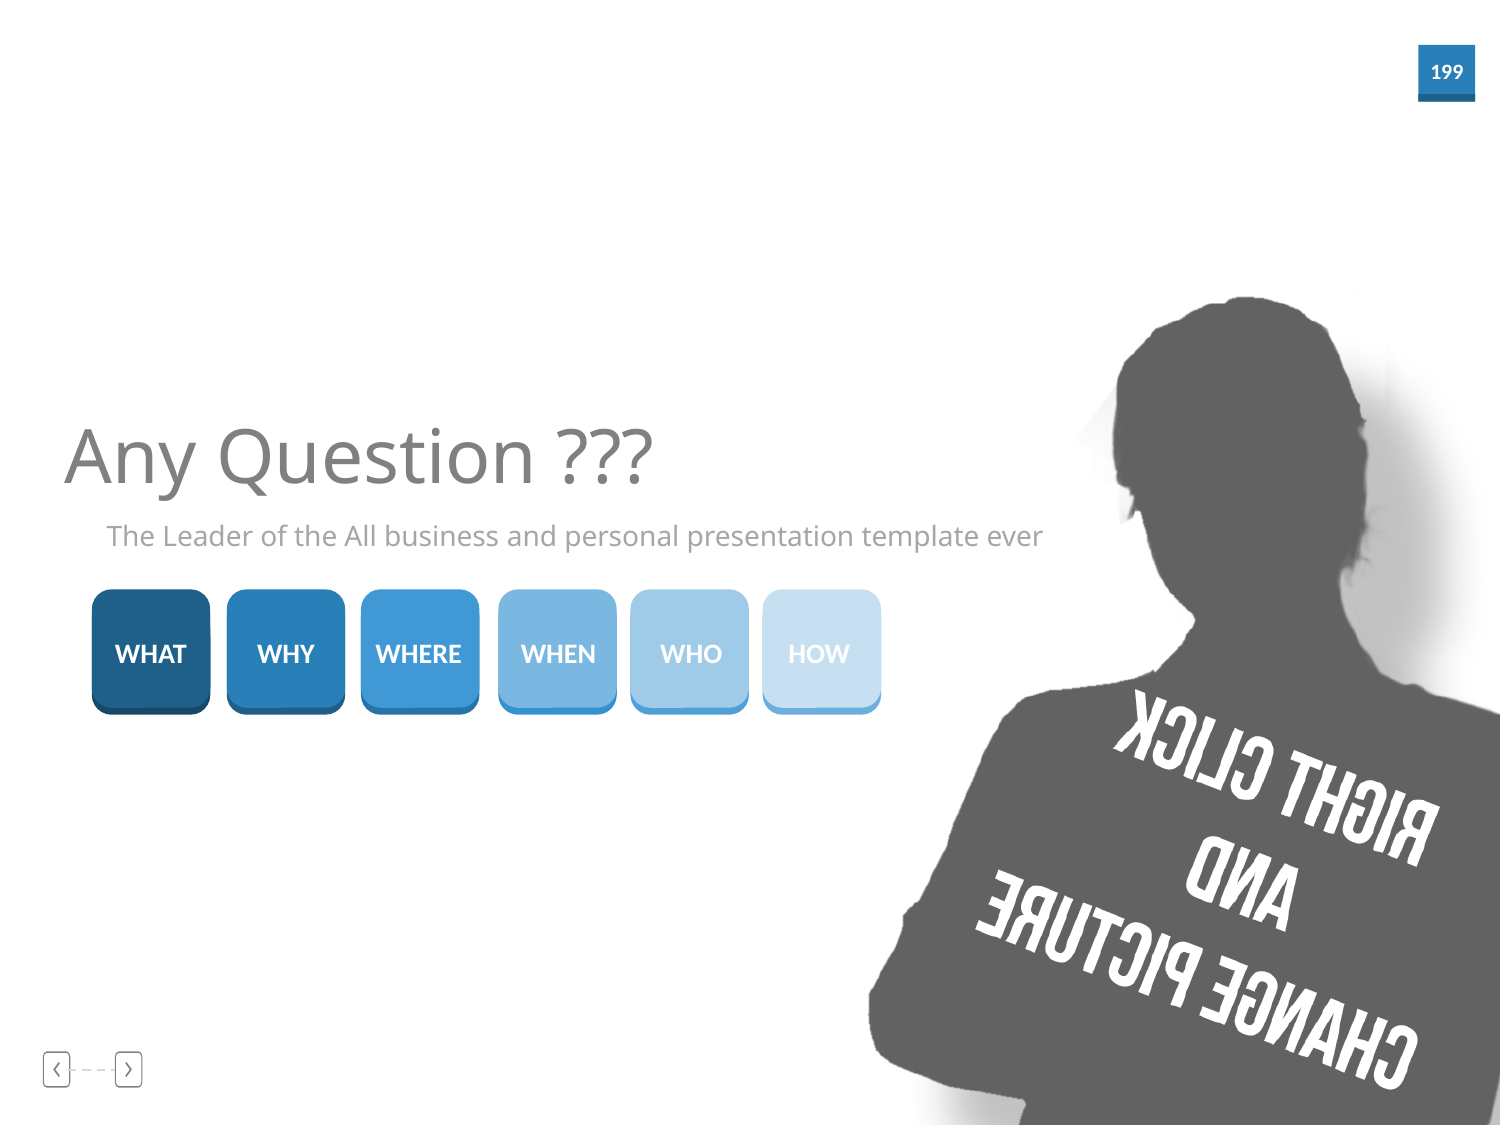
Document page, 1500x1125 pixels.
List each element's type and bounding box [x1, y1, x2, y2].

text_box [762, 589, 882, 715]
text_box [226, 589, 346, 715]
text_box [91, 510, 861, 560]
text_box [91, 589, 211, 715]
text_box [630, 589, 749, 715]
text_box [498, 589, 617, 715]
text_box [49, 401, 670, 507]
picture [861, 286, 1500, 1125]
text_box [359, 589, 480, 715]
